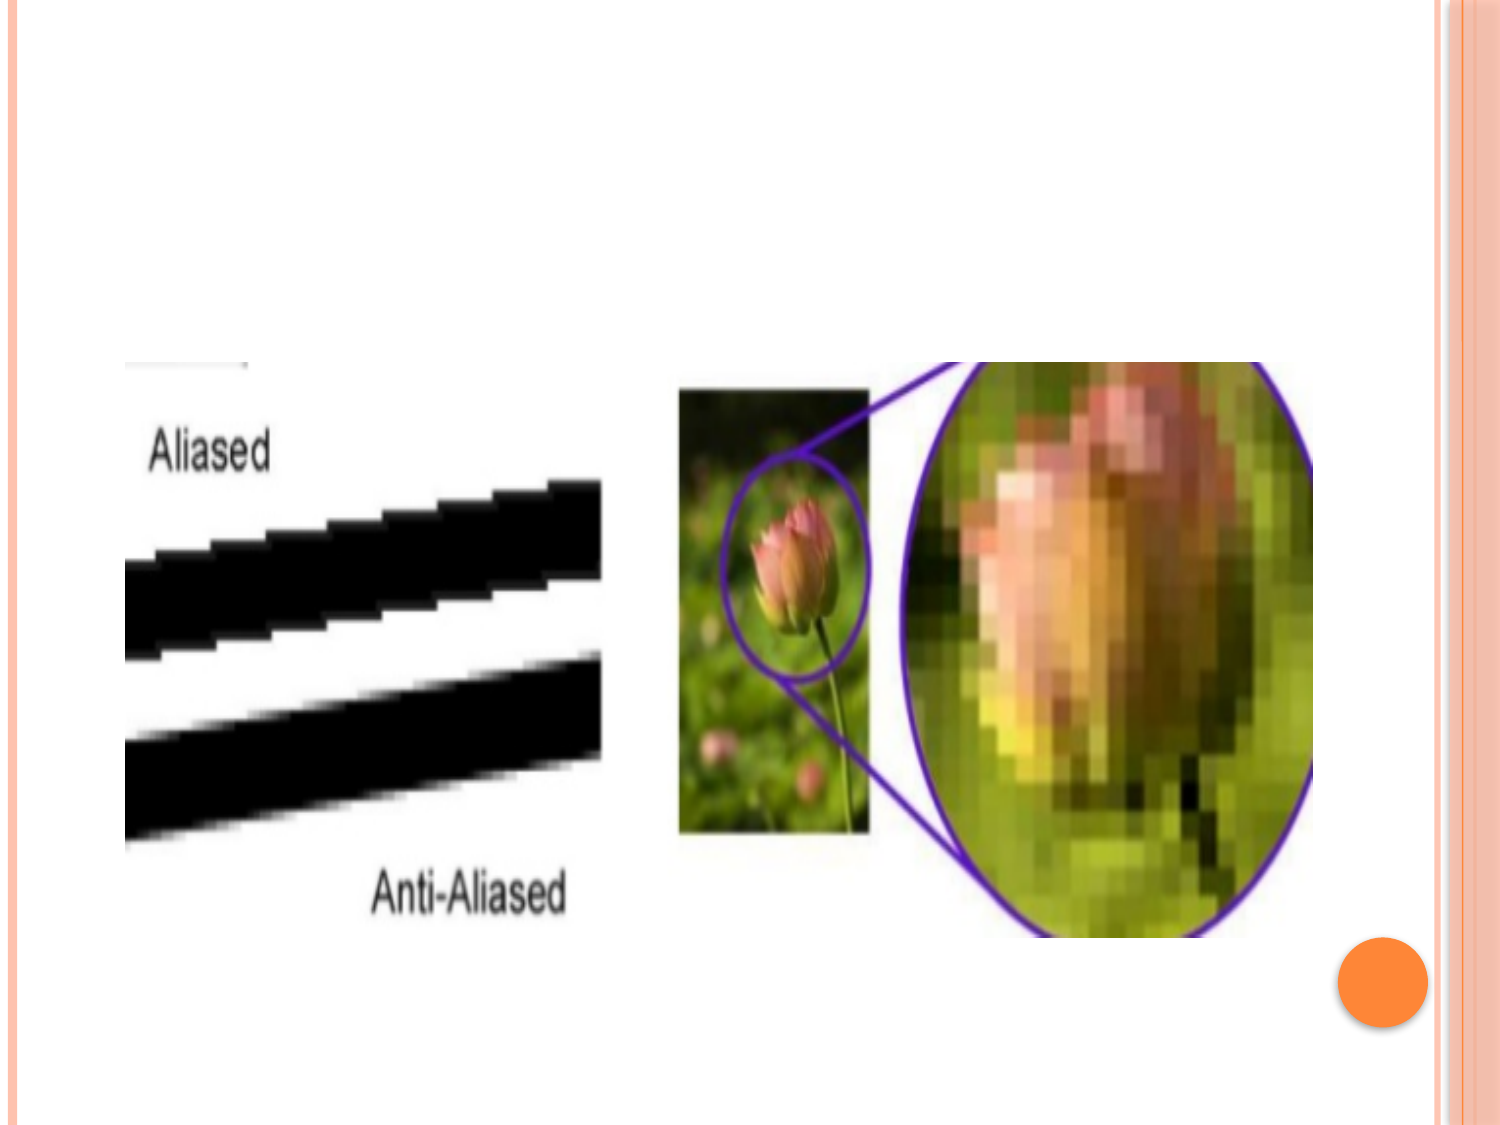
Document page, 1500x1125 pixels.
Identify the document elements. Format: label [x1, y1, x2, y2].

list [124, 361, 1313, 938]
